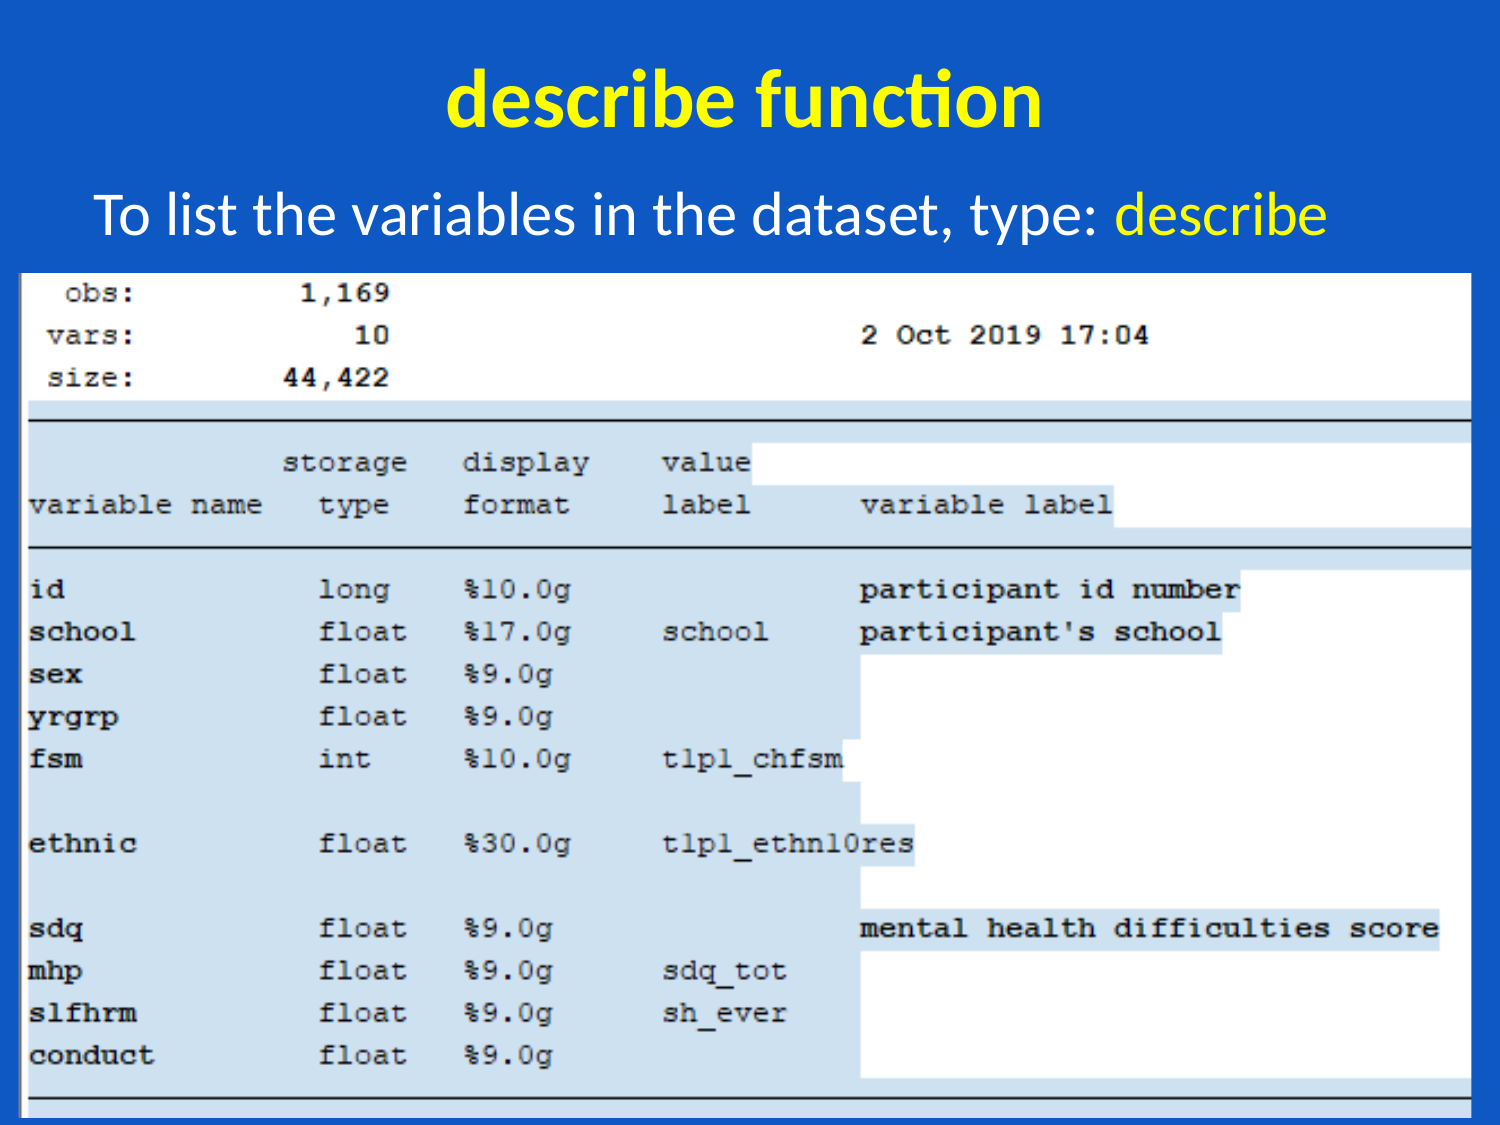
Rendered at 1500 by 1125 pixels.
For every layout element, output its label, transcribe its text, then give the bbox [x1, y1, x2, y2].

picture [18, 272, 1472, 1118]
list To list the variables in the dataset, type: describe [78, 77, 1429, 271]
title describe function [69, 0, 1421, 188]
